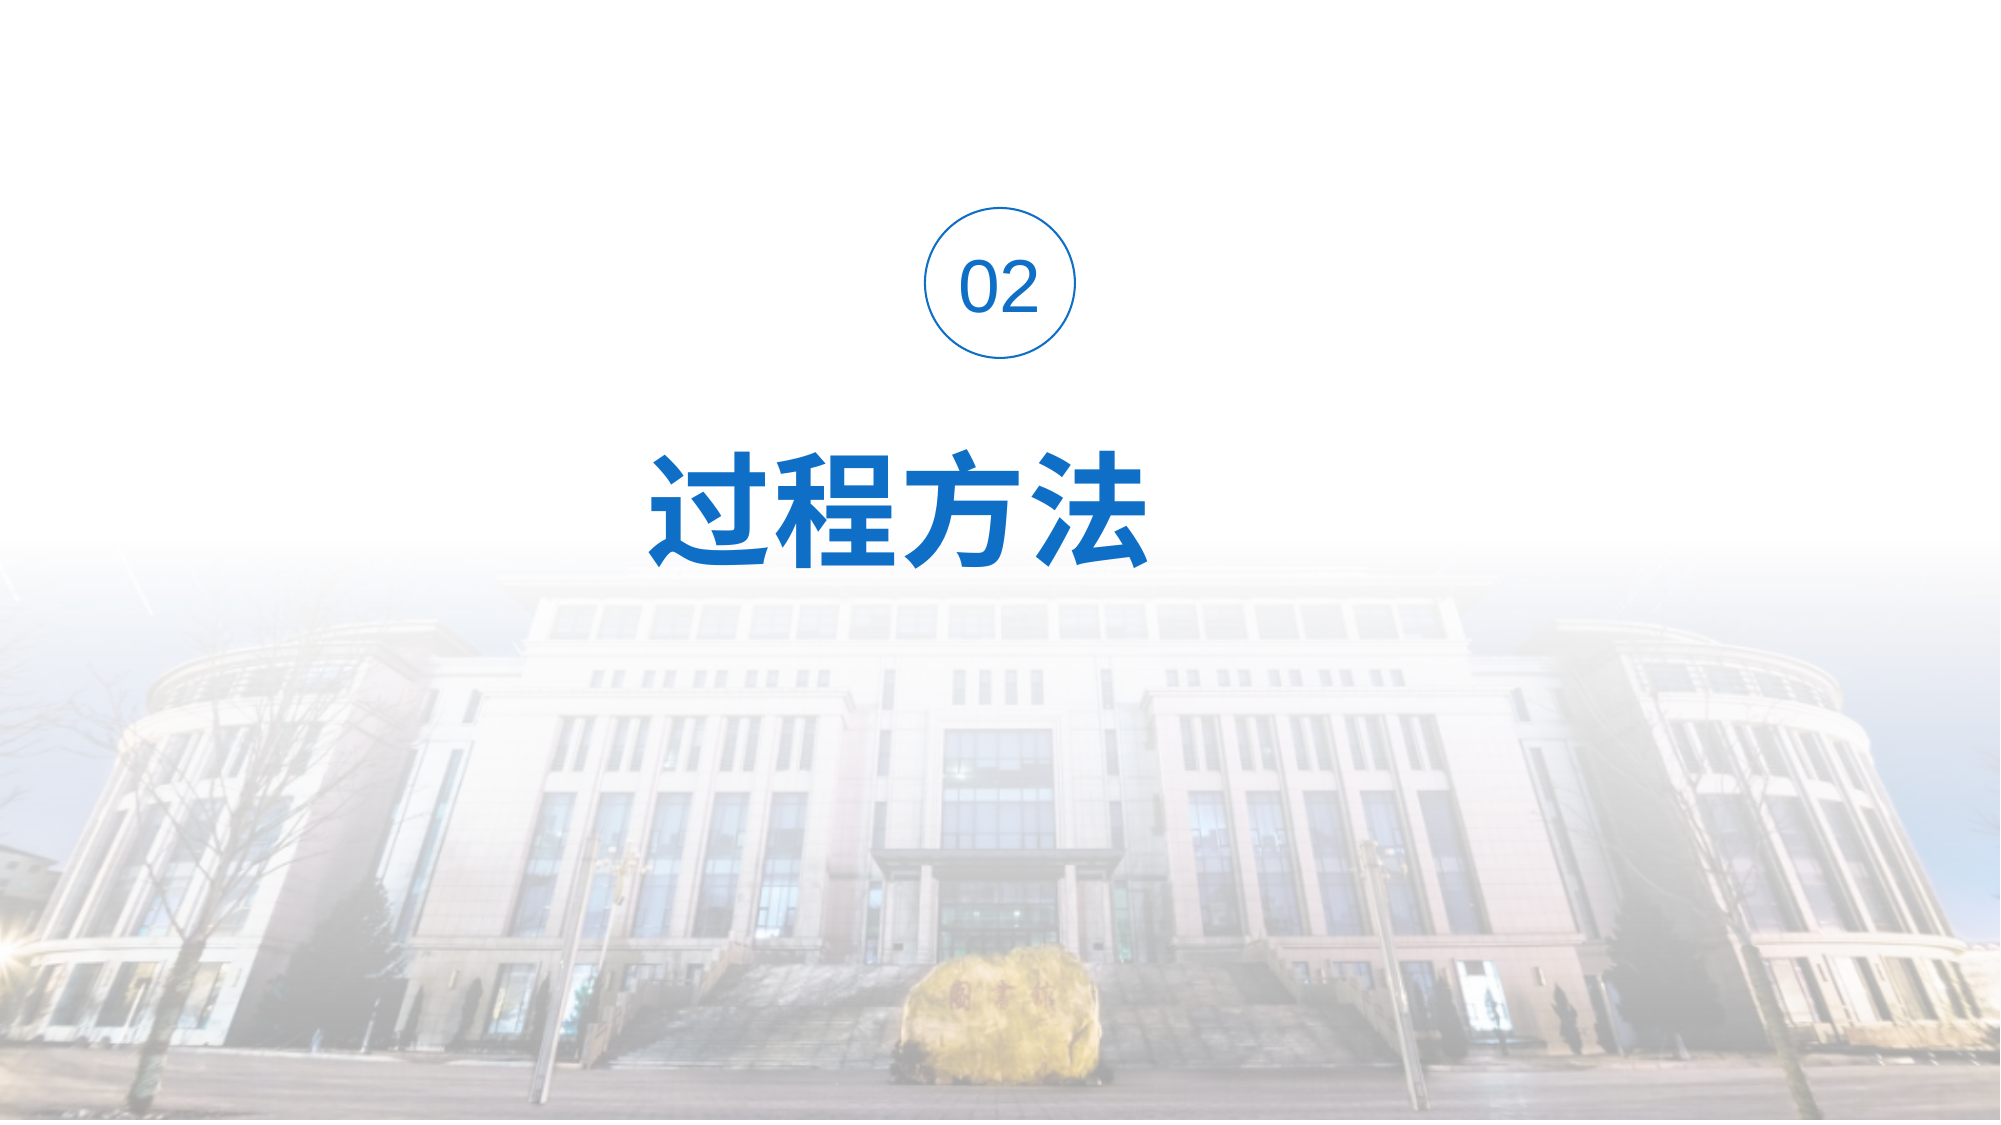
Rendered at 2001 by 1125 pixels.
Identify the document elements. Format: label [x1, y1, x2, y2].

picture [0, 0, 2000, 1125]
text_box [924, 207, 1075, 358]
